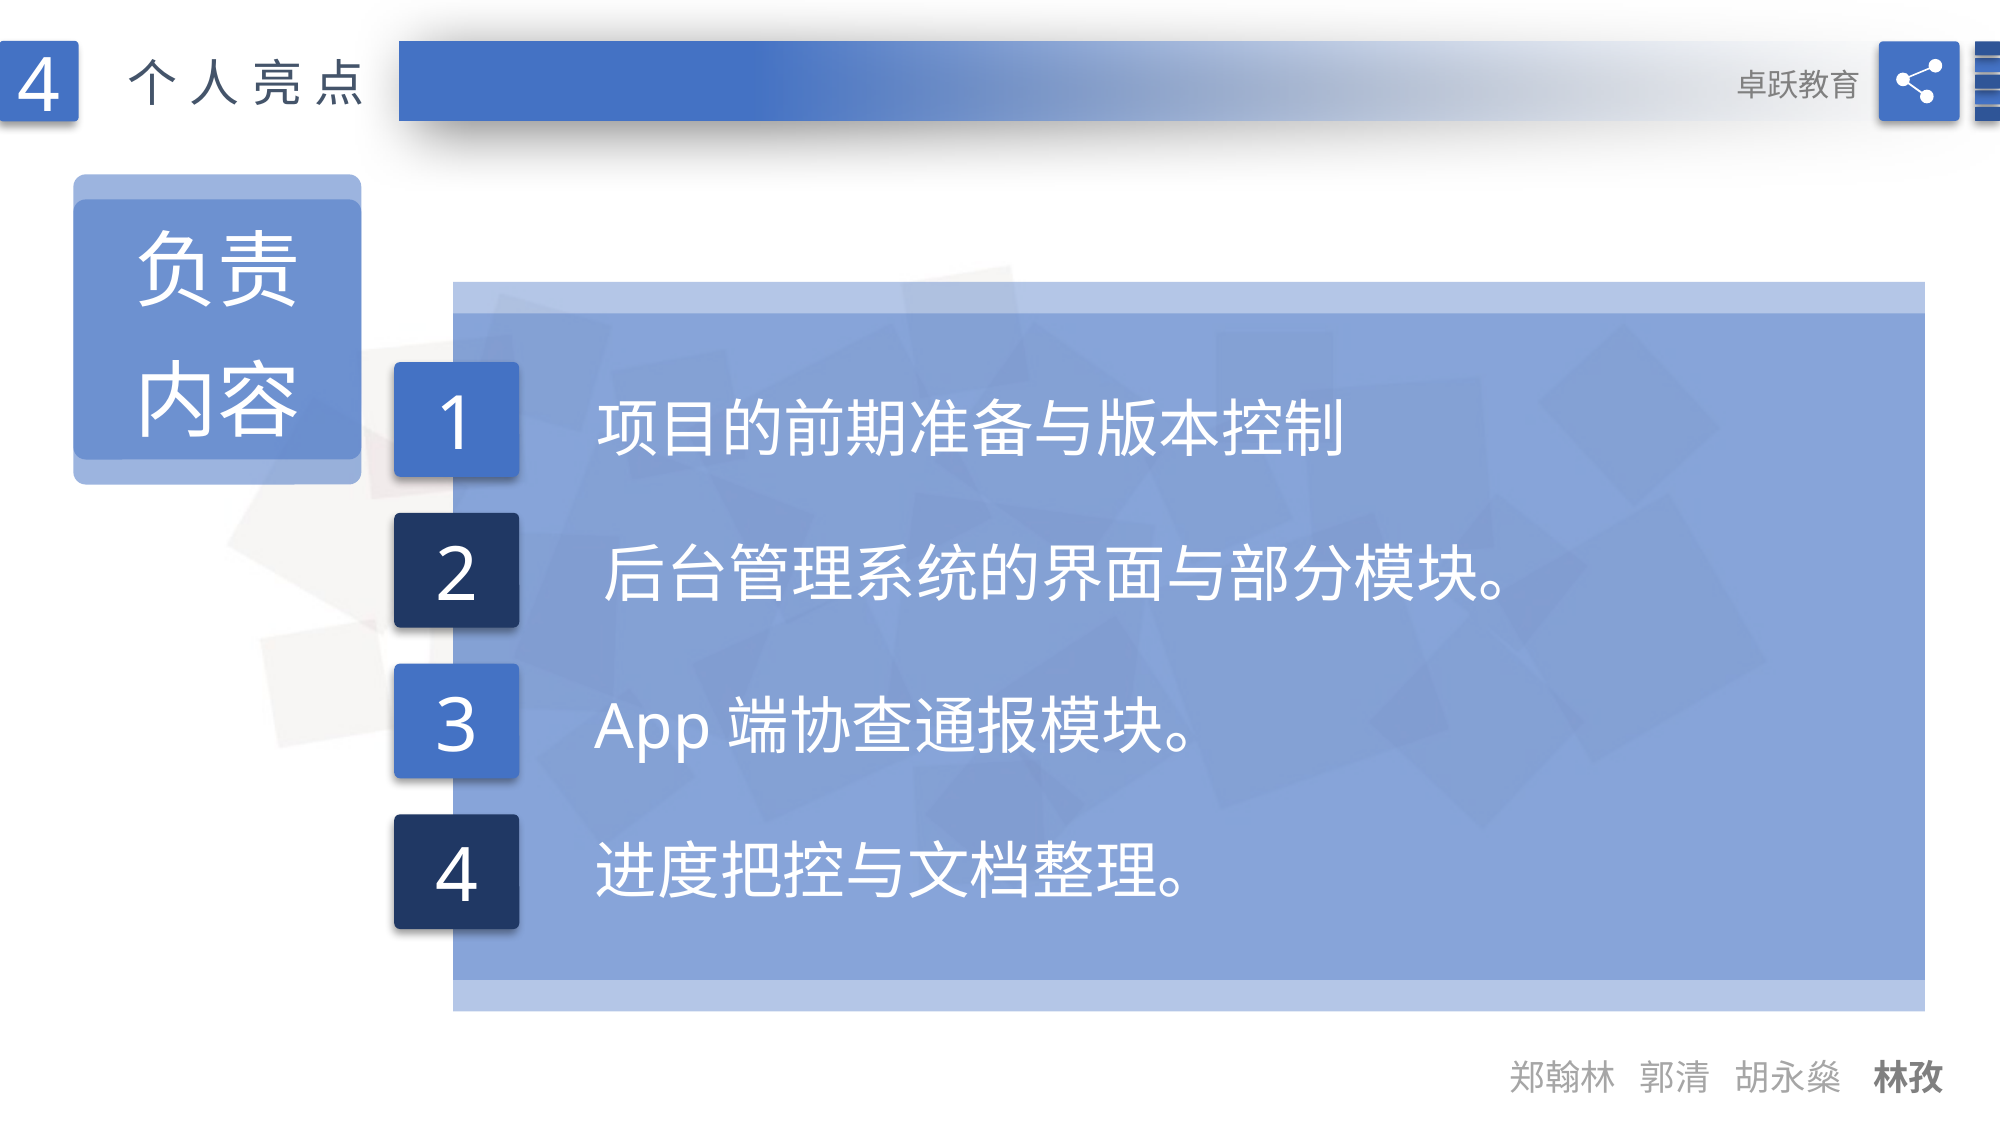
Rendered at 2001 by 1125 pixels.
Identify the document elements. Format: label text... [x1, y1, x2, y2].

text_box 卓跃教育 [1520, 58, 1876, 111]
text_box 3 [393, 662, 521, 780]
text_box 郑翰林 郭清 胡永燊 林孜 [1471, 1047, 1960, 1106]
text_box 2 [393, 511, 521, 629]
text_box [73, 174, 362, 485]
text_box 后台管理系统的界面与部分模块。 [588, 503, 1759, 617]
text_box [452, 981, 1926, 1012]
text_box 4 [393, 813, 521, 931]
picture [0, 0, 2001, 1125]
text_box 1 [393, 360, 521, 478]
text_box 4 [0, 39, 80, 123]
text_box 个人亮点 [112, 43, 380, 119]
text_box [1878, 41, 2000, 121]
text_box 项目的前期准备与版本控制 [580, 358, 1751, 471]
text_box 进度把控与文档整理。 [579, 800, 1907, 914]
text_box [399, 40, 2000, 122]
text_box App端协查通报模块。 [579, 655, 1939, 768]
text_box [452, 281, 1926, 981]
